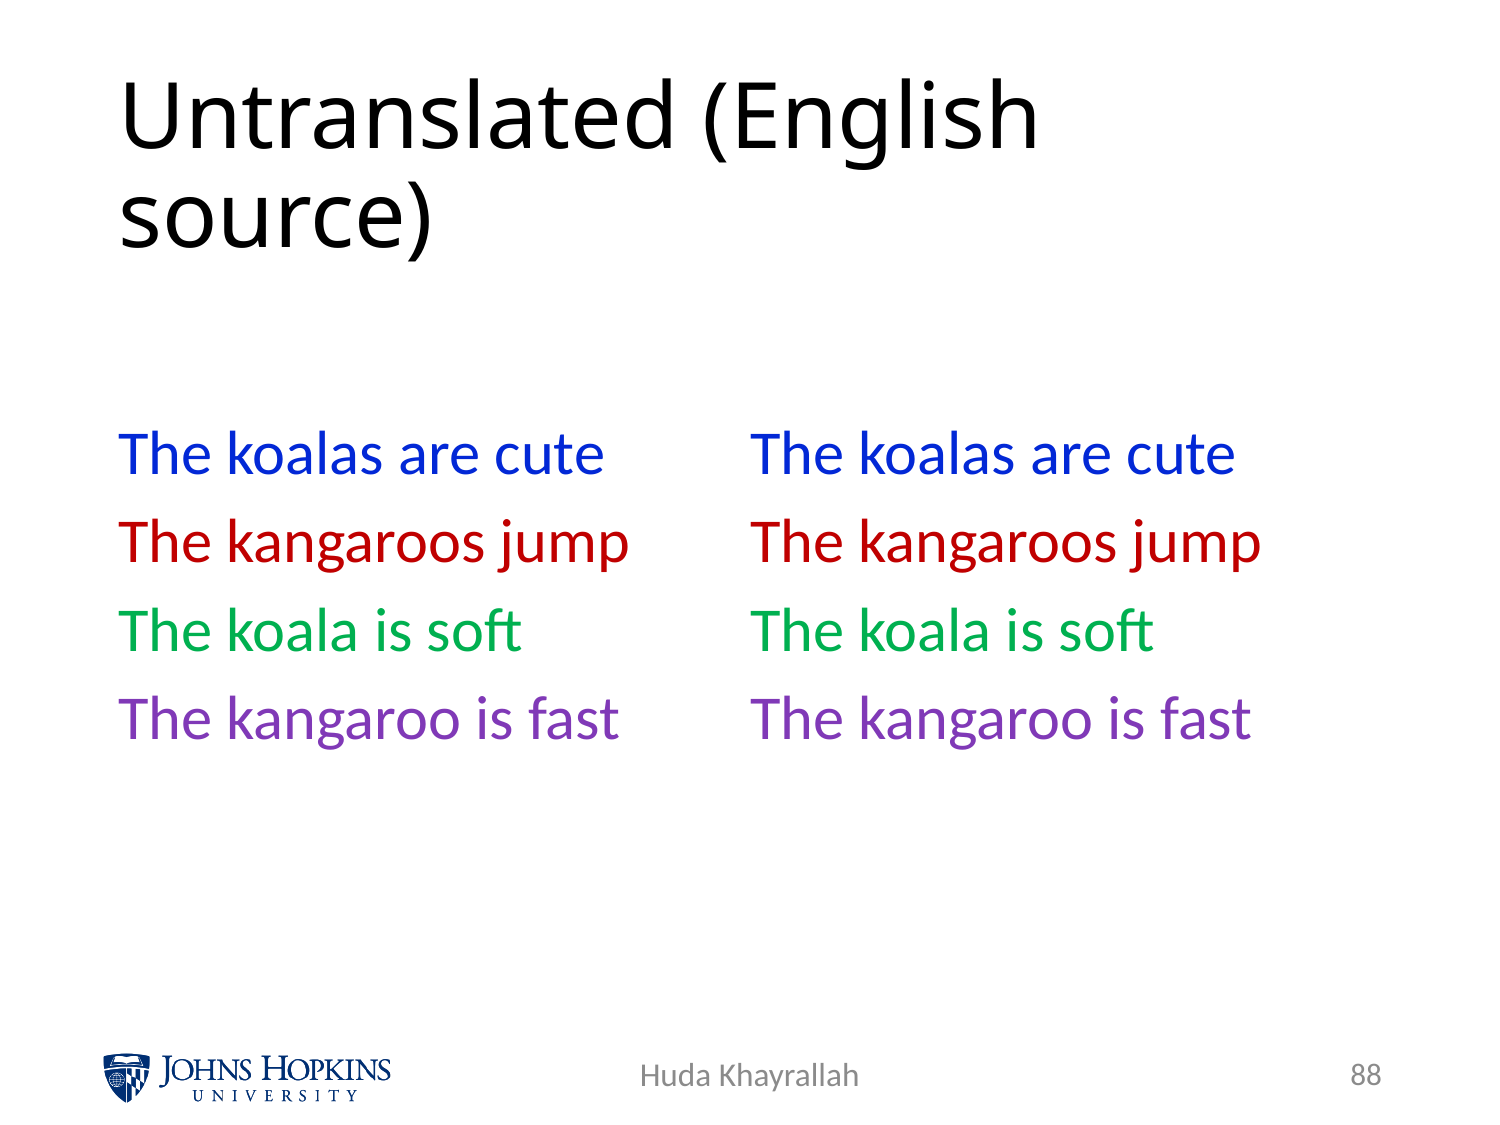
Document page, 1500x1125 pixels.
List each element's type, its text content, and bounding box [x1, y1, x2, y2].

footer Huda Khayrallah [496, 1042, 1004, 1103]
slide_number 87 [1059, 1042, 1397, 1103]
list The koalas are cute The kangaroos jump The koala is soft The kangaroo is fast The koalas are cute The kangaroos jump The koala is soft The kangaroo is fast [103, 412, 1397, 1014]
title Untranslated (English source) [103, 59, 1397, 278]
